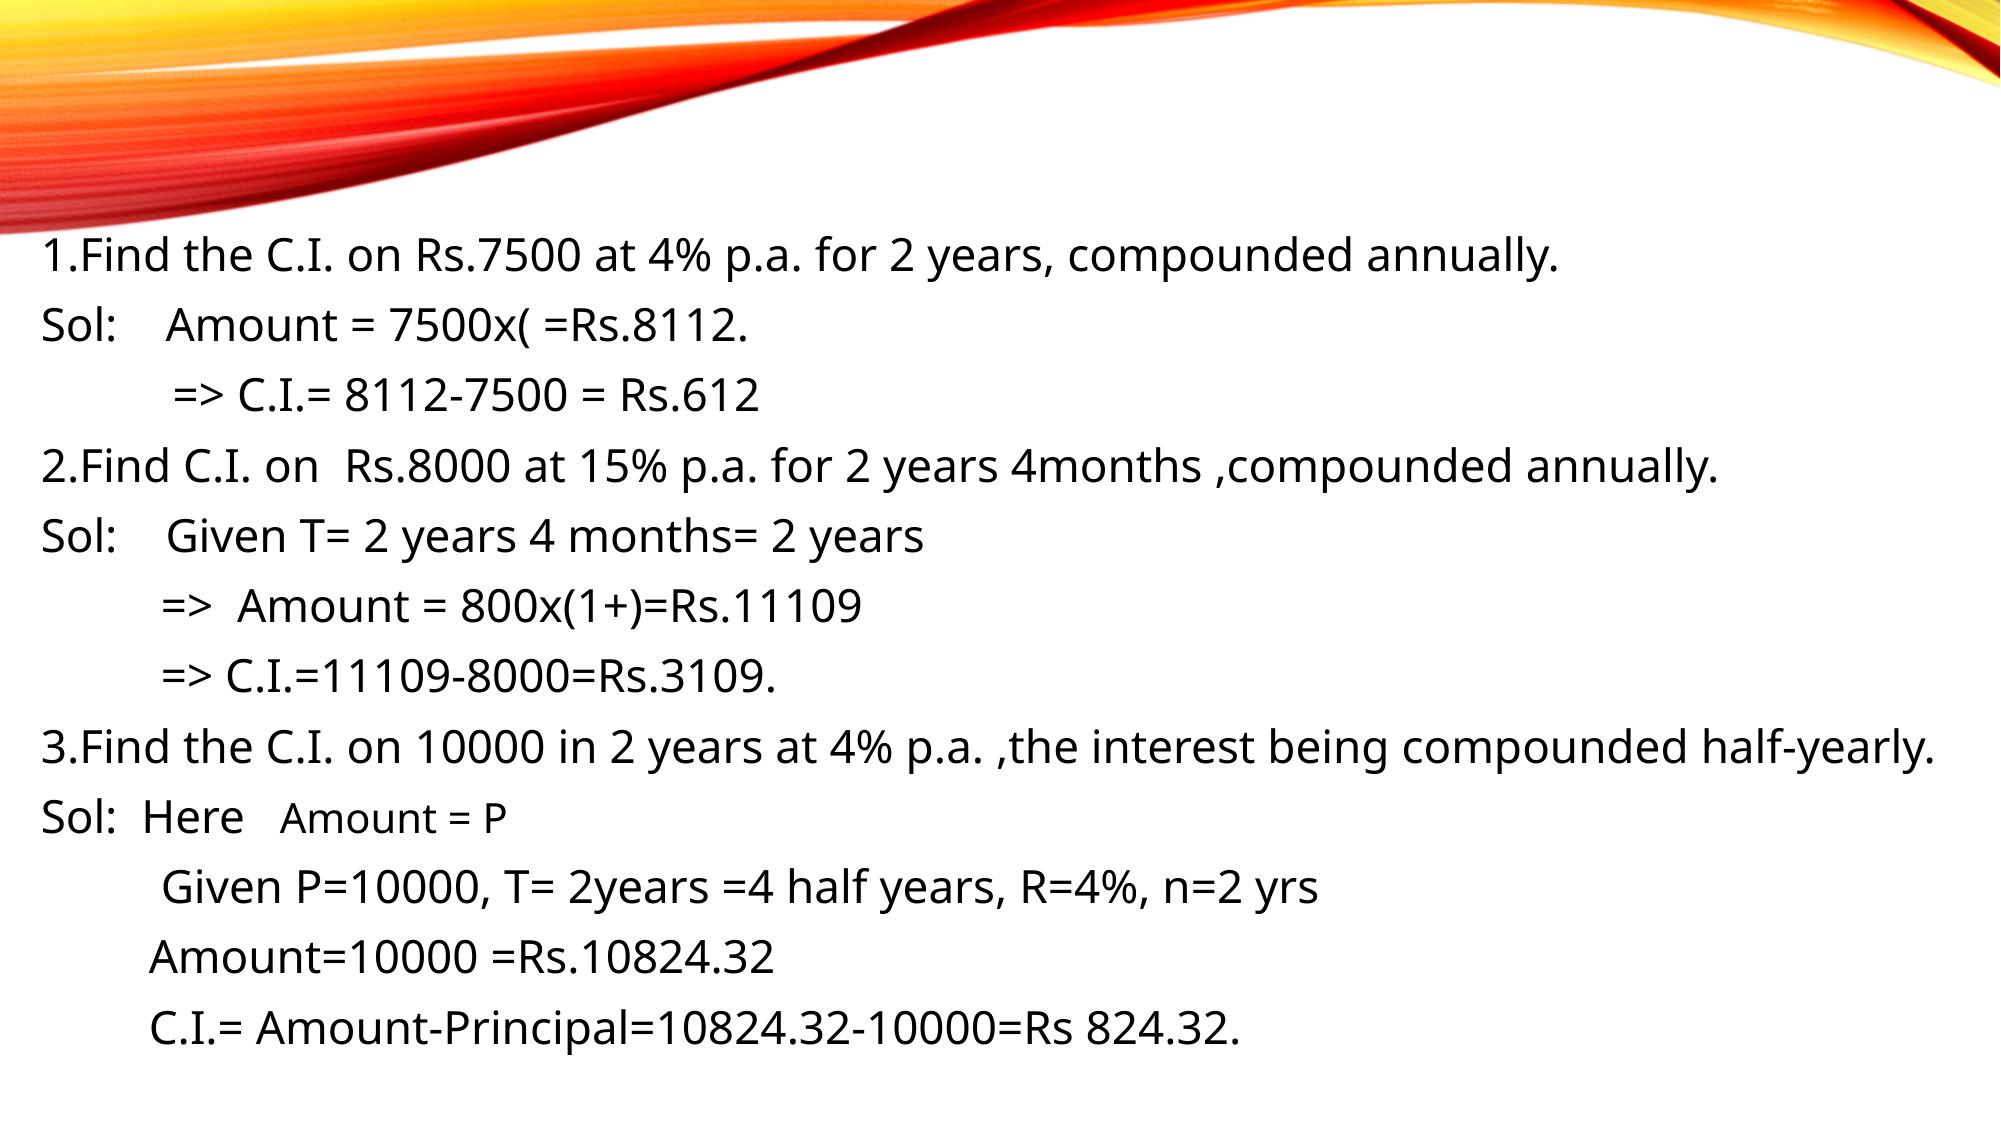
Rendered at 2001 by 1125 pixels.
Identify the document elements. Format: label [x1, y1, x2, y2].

picture [0, 0, 2000, 237]
